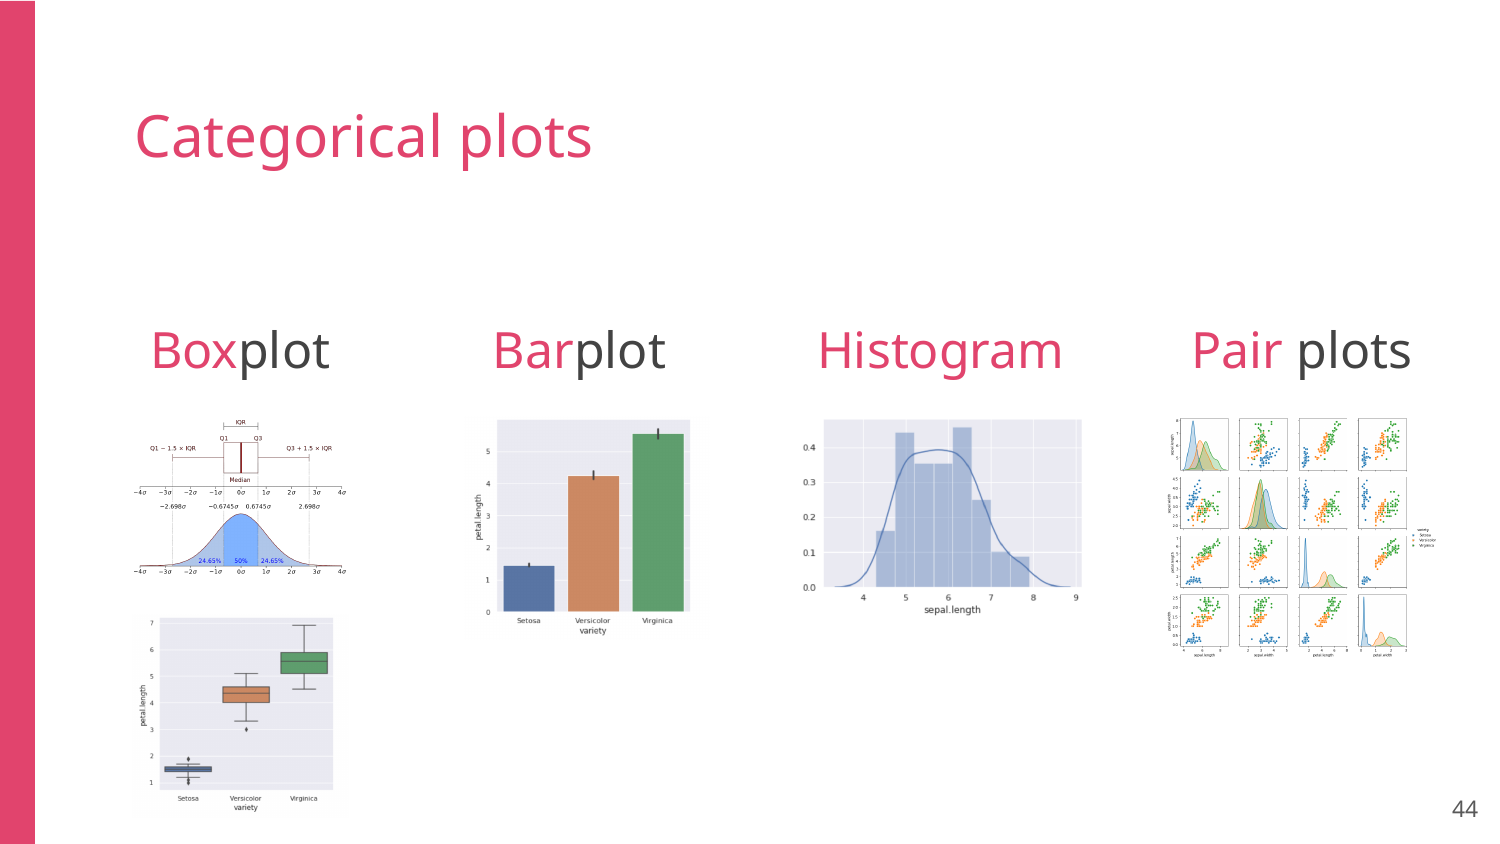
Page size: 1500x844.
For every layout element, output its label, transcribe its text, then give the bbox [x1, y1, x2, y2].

text_box Boxplot [81, 303, 399, 392]
picture [131, 613, 349, 818]
text_box Pair plots [1143, 303, 1461, 392]
picture [791, 416, 1091, 620]
slide_number ‹#› [1403, 779, 1494, 844]
picture [131, 416, 349, 578]
text_box Histogram [782, 303, 1100, 392]
picture [464, 416, 710, 640]
text_box Barplot [421, 303, 738, 392]
text_box Categorical plots [119, 84, 1381, 172]
picture [1165, 416, 1439, 660]
